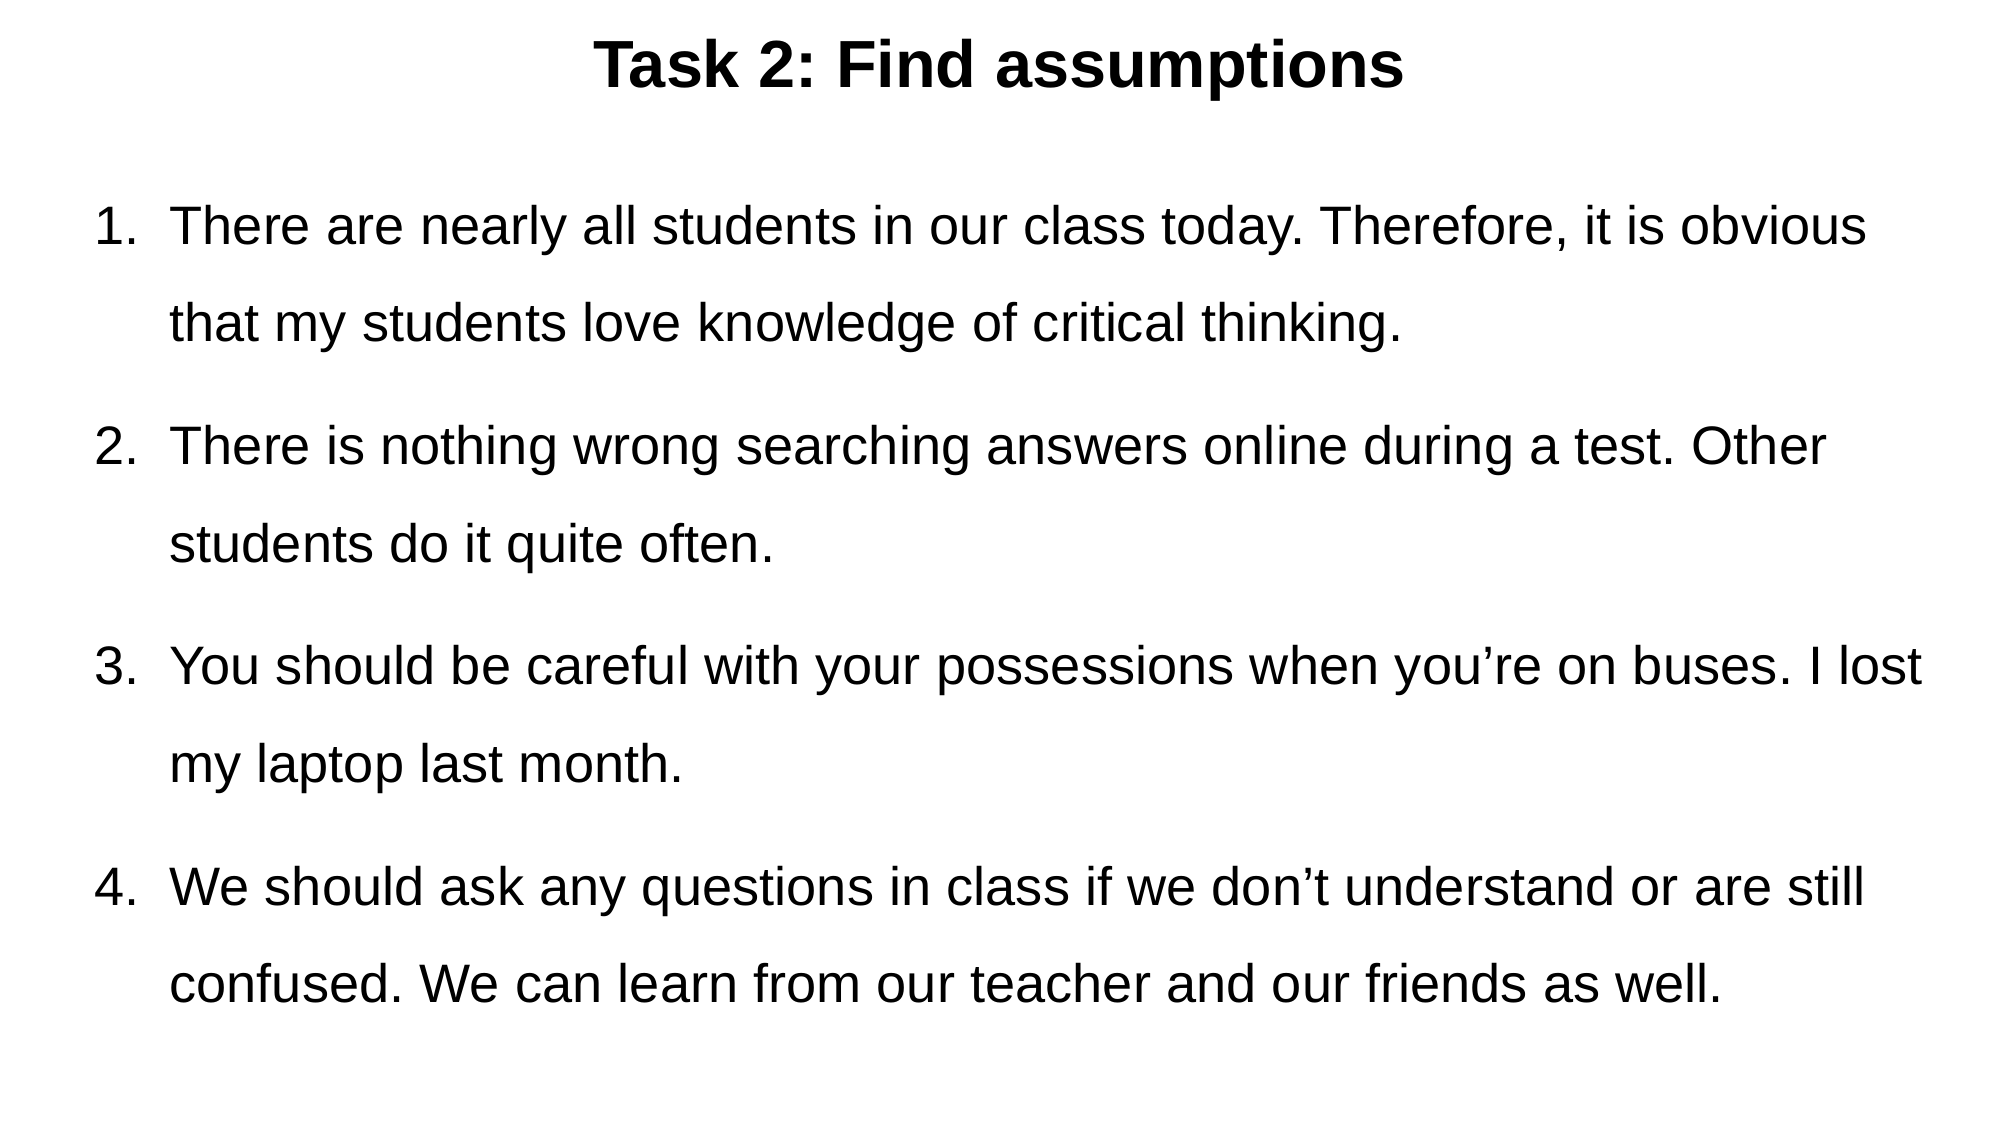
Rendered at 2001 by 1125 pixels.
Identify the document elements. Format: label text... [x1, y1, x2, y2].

list There are nearly all students in our class today. Therefore, it is obvious that my students love knowledge of critical thinking. There is nothing wrong searching answers online during a test. Other students do it quite often. You should be careful with your possessions when you’re on buses. I lost my laptop last month. We should ask any questions in class if we don’t understand or are still confused. We can learn from our teacher and our friends as well. [79, 149, 1955, 1103]
title Task 2: Find assumptions [287, 22, 1713, 110]
